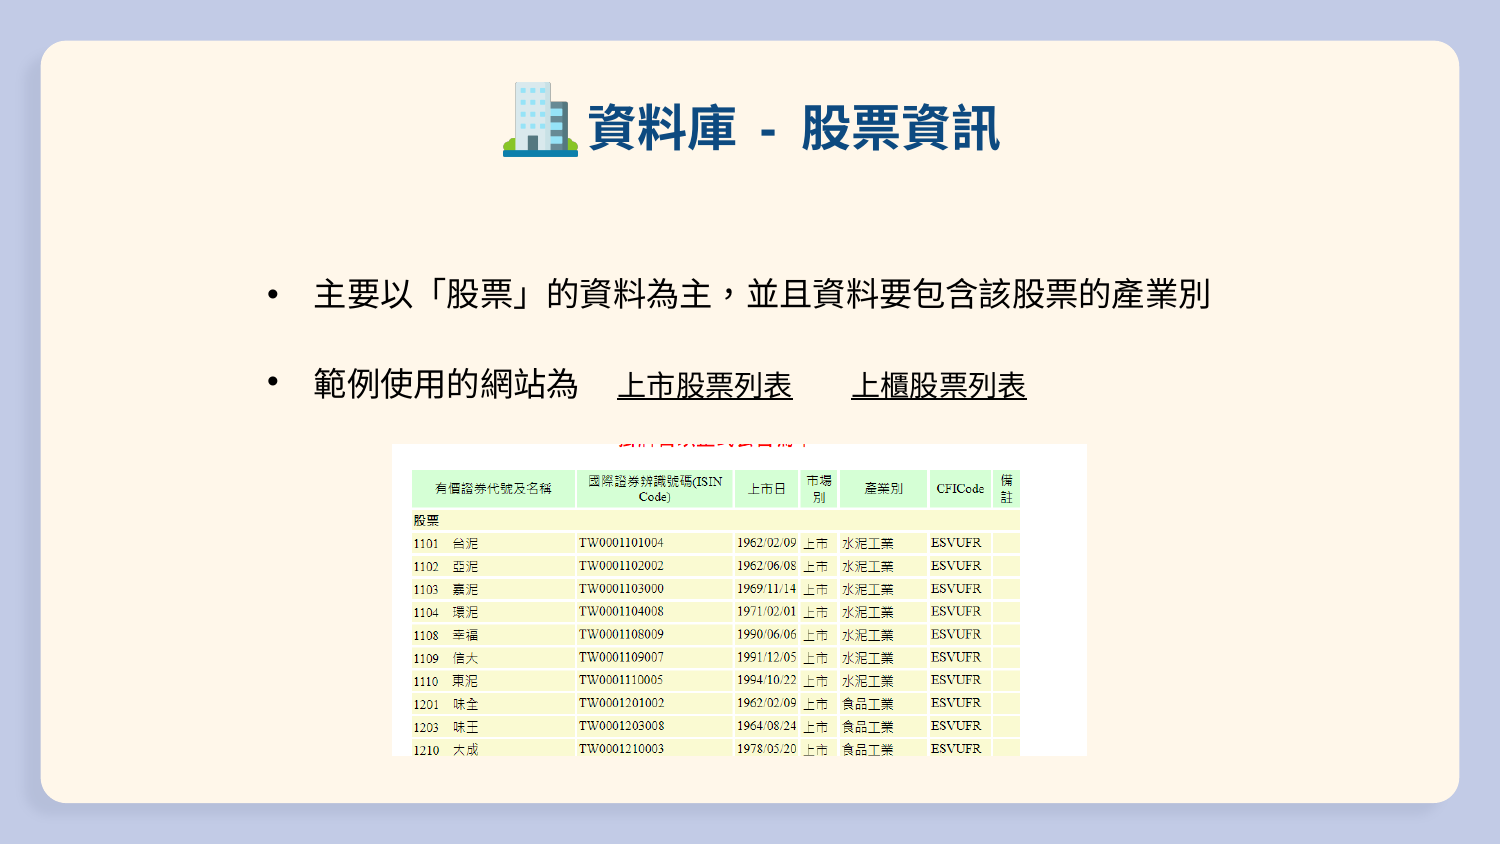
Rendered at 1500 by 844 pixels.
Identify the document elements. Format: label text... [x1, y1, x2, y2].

picture [503, 82, 578, 150]
title 資料庫 - 股票資訊 [161, 62, 1428, 157]
picture [392, 444, 1087, 756]
text_box 主要以「股票」的資料為主，並且資料要包含該股票的產業別 範例使用的網站為 上市股票列表 上櫃股票列表 [252, 226, 1268, 411]
